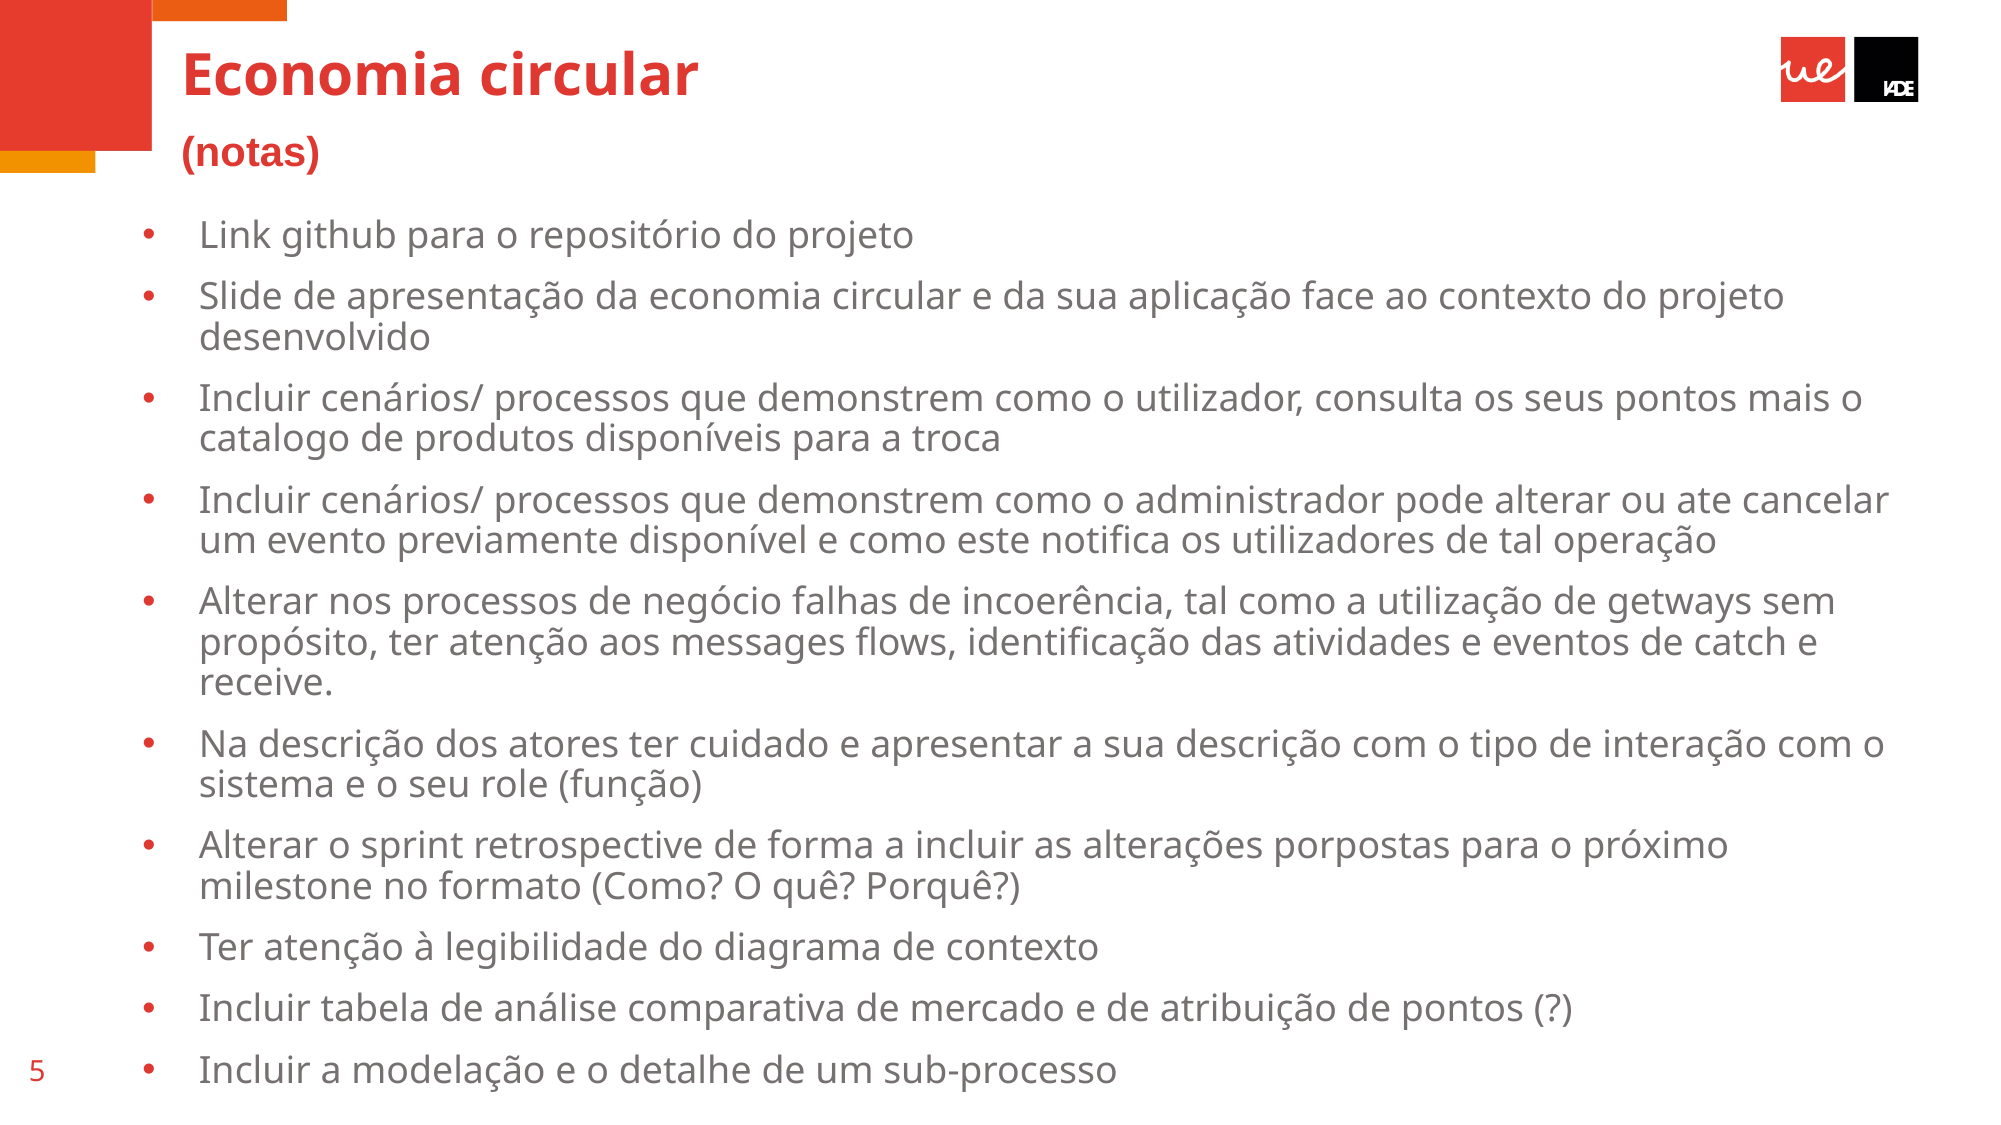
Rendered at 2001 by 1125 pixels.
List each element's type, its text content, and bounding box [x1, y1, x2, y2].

list Link github para o repositório do projeto Slide de apresentação da economia circular e da sua aplicação face ao contexto do projeto desenvolvido Incluir cenários/ processos que demonstrem como o utilizador, consulta os seus pontos mais o catalogo de produtos disponíveis para a troca Incluir cenários/ processos que demonstrem como o administrador pode alterar ou ate cancelar um evento previamente disponível e como este notifica os utilizadores de tal operação Alterar nos processos de negócio falhas de incoerência, tal como a utilização de getways sem propósito, ter atenção aos messages flows, identificação das atividades e eventos de catch e receive. Na descrição dos atores ter cuidado e apresentar a sua descrição com o tipo de interação com o sistema e o seu role (função) Alterar o sprint retrospective de forma a incluir as alterações porpostas para o próximo milestone no formato (Como? O quê? Porquê?) Ter atenção à legibilidade do diagrama de contexto Incluir tabela de análise comparativa de mercado e de atribuição de pontos (?) Incluir a modelação e o detalhe de um sub-processo [127, 208, 1926, 1102]
picture [0, 0, 287, 174]
subtitle (notas) [166, 122, 1728, 186]
slide_number 5 [2, 1044, 73, 1105]
picture [1776, 28, 1924, 109]
title Economia circular [166, 38, 1728, 106]
